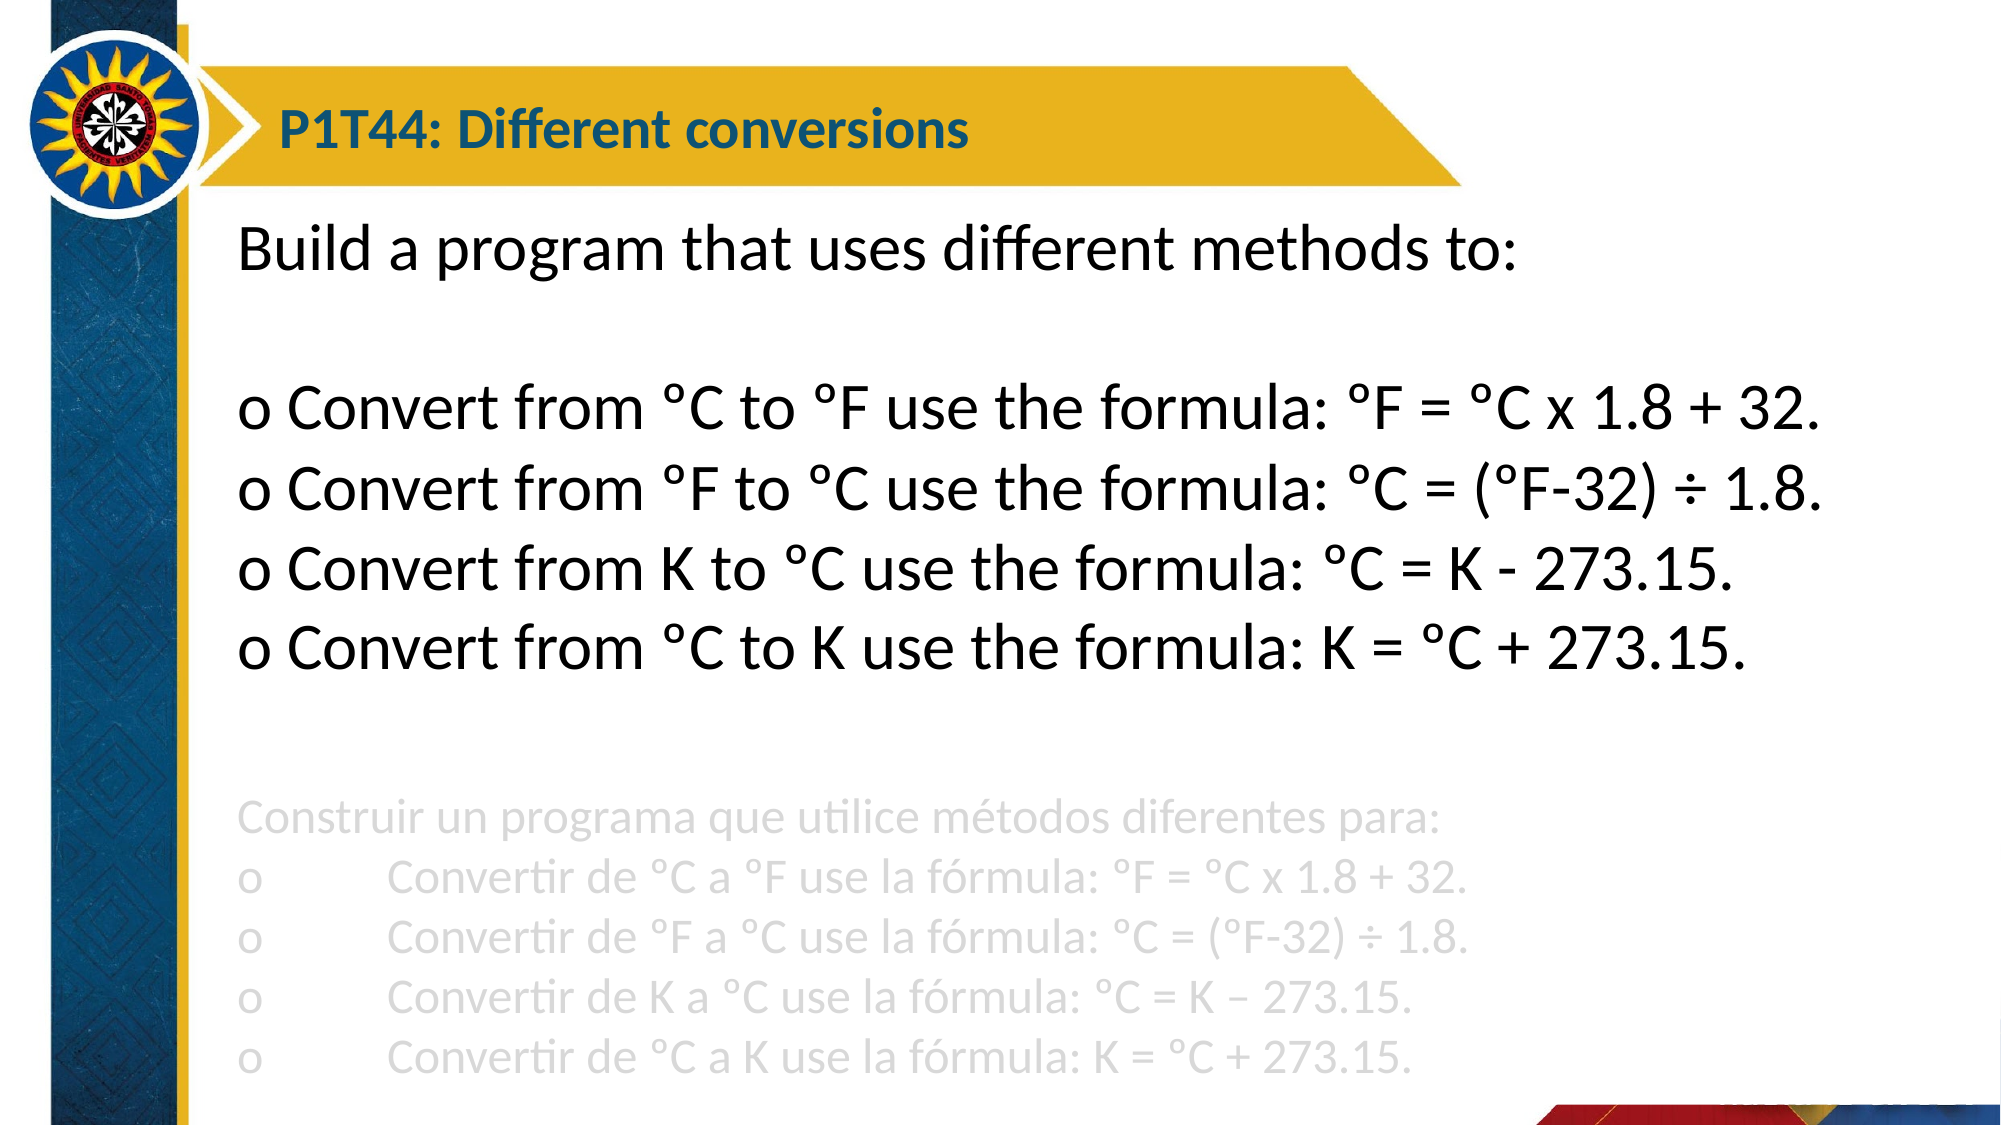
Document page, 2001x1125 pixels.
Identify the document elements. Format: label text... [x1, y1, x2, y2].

text_box P1T44: Different conversions [264, 81, 1389, 168]
text_box Build a program that uses different methods to: o Convert from ºC to ºF use the formula: ºF = ºC x 1.8 + 32. o Convert from ºF to ºC use the formula: ºC = (ºF-32) ÷ 1.8. o Convert from K to ºC use the formula: ºC = K - 273.15. o Convert from ºC to K use the formula: K = ºC + 273.15. Construir un programa que utilice métodos diferentes para: o Convertir de ºC a ºF use la fórmula: ºF = ºC x 1.8 + 32. o Convertir de ºF a ºC use la fórmula: ºC = (ºF-32) ÷ 1.8. o Convertir de K a ºC use la fórmula: ºC = K – 273.15. o Convertir de ºC a K use la fórmula: K = ºC + 273.15. [222, 195, 2000, 1105]
picture [0, 0, 2001, 1125]
